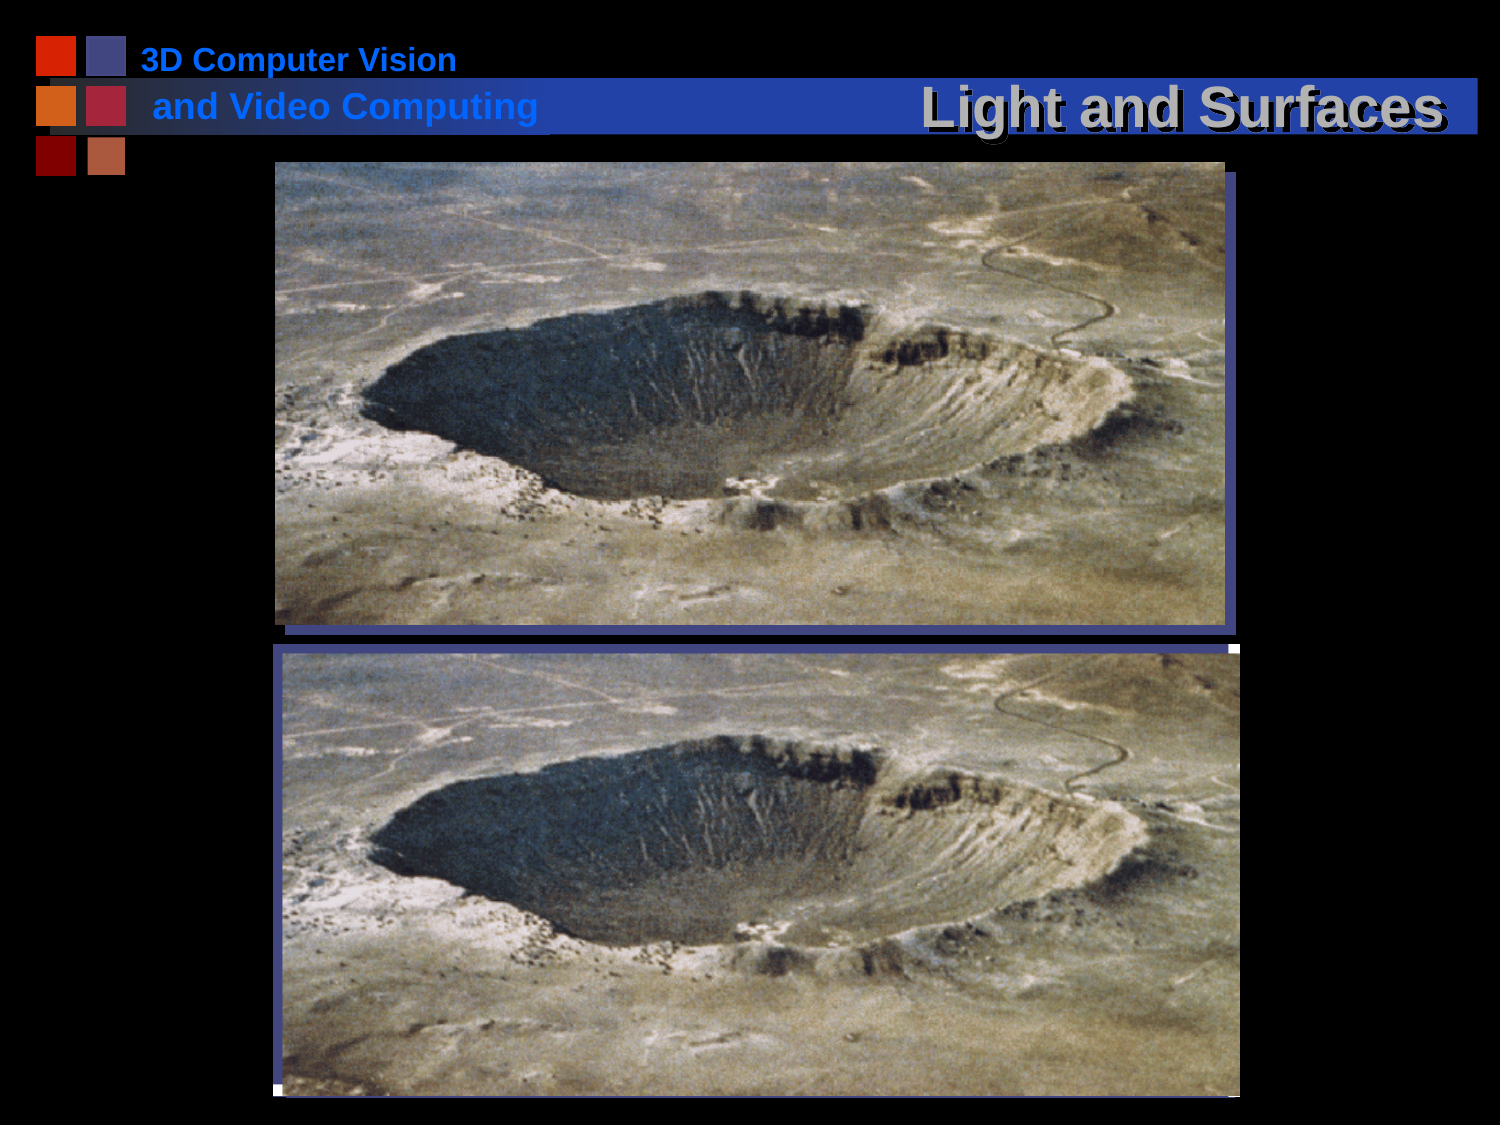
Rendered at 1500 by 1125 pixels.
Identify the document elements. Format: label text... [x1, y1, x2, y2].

picture [274, 162, 1226, 625]
title Light and Surfaces [874, 46, 1492, 148]
picture [273, 643, 1240, 1098]
